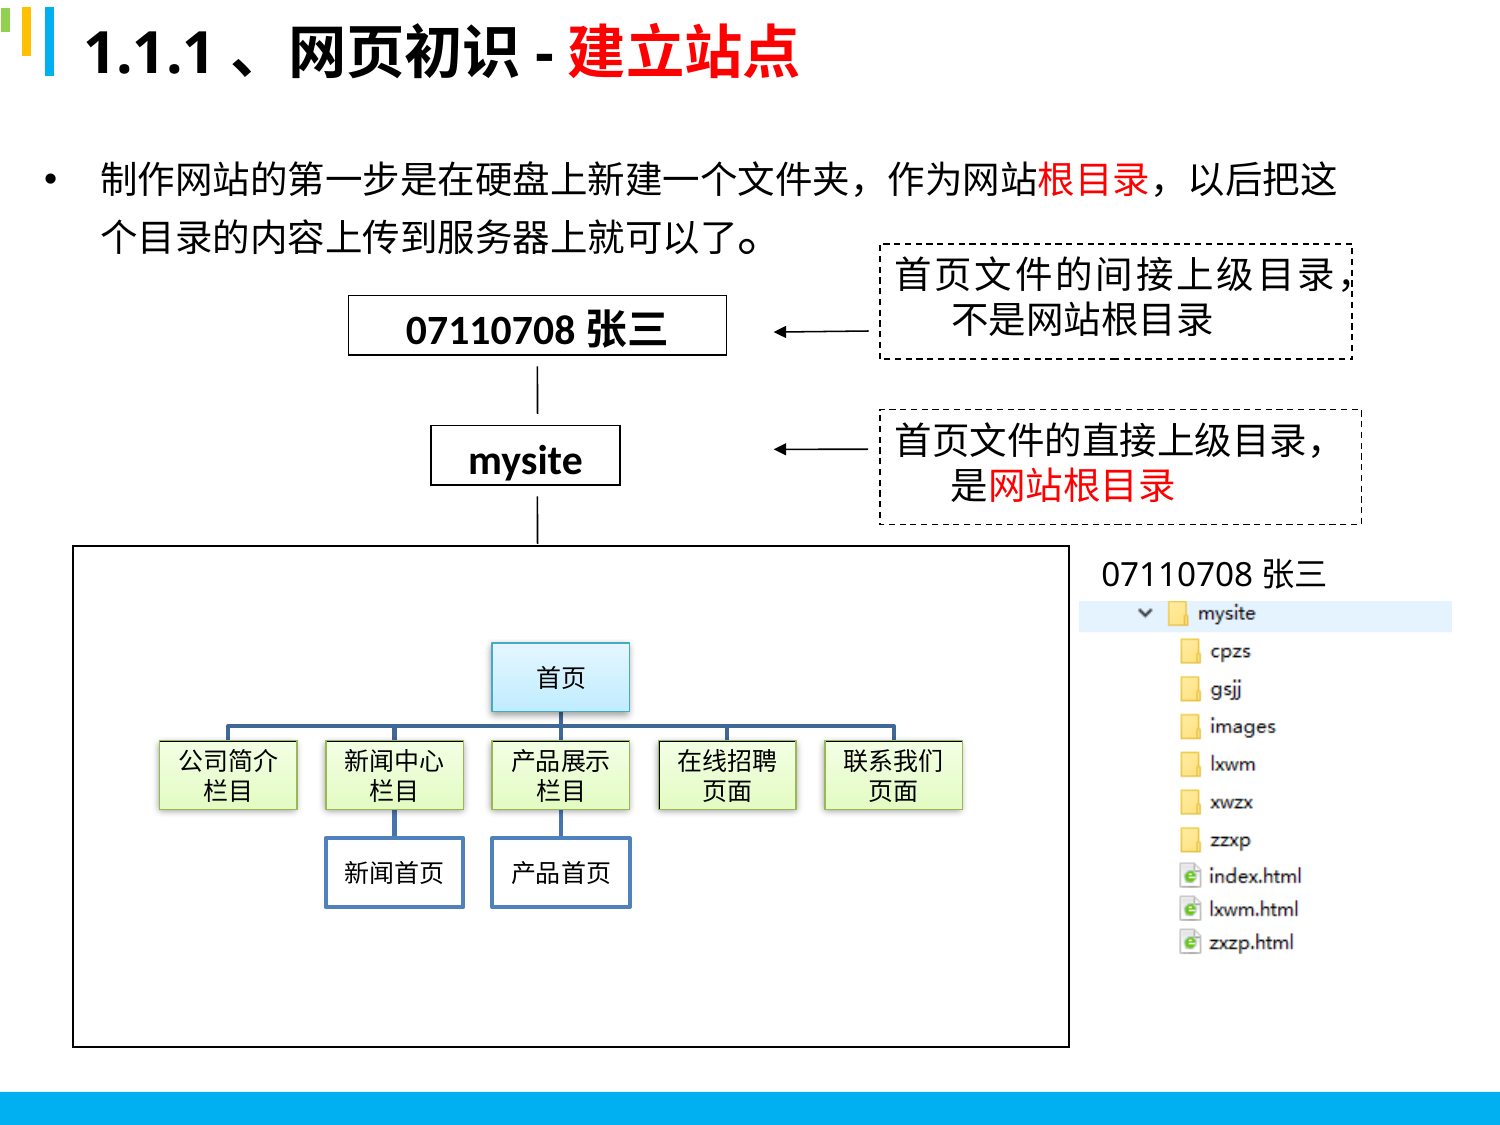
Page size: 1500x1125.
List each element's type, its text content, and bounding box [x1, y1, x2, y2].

text_box 07110708张三 [348, 295, 727, 355]
text_box mysite [430, 425, 620, 486]
text_box [72, 546, 1069, 1047]
text_box 1.1.1、网页初识-建立站点 [68, 7, 816, 93]
text_box 首页文件的间接上级目录，不是网站根目录 [879, 244, 1353, 360]
text_box [773, 443, 869, 456]
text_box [159, 585, 963, 965]
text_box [1079, 545, 1452, 973]
text_box 首页文件的直接上级目录，是网站根目录 [879, 409, 1362, 525]
text_box [773, 325, 869, 339]
text_box 制作网站的第一步是在硬盘上新建一个文件夹，作为网站根目录，以后把这个目录的内容上传到服务器上就可以了。 [29, 148, 1380, 291]
